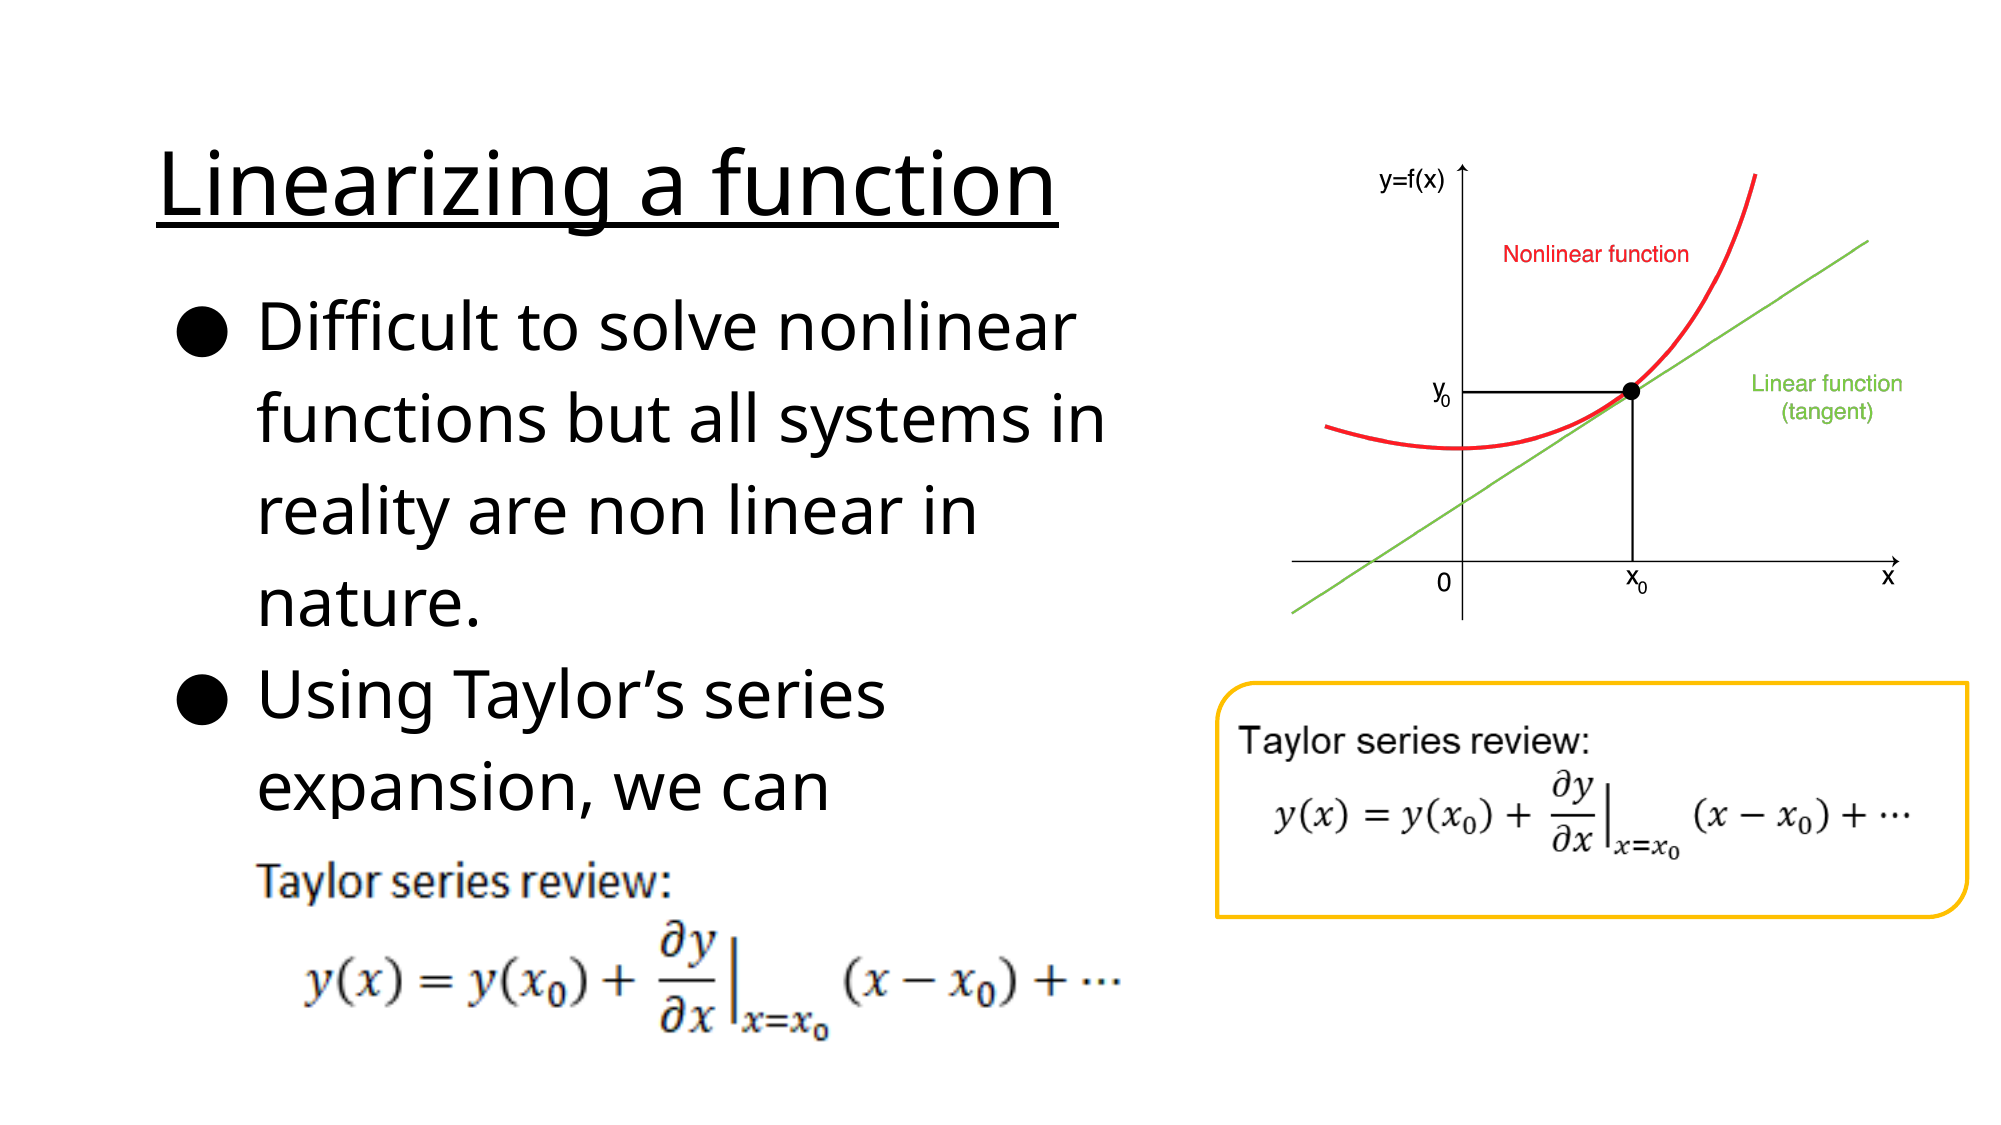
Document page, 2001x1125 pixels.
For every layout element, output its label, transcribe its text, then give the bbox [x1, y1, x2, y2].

picture [1173, 156, 2000, 628]
list Difficult to solve nonlinear functions but all systems in reality are non linear in nature. Using Taylor’s series expansion, we can approximate a nonlinear function as a linear function. [136, 252, 1188, 1000]
text_box [1220, 682, 1968, 707]
title Linearizing a function [136, 106, 2000, 232]
picture [225, 819, 1197, 1069]
text_box [1217, 707, 1968, 932]
